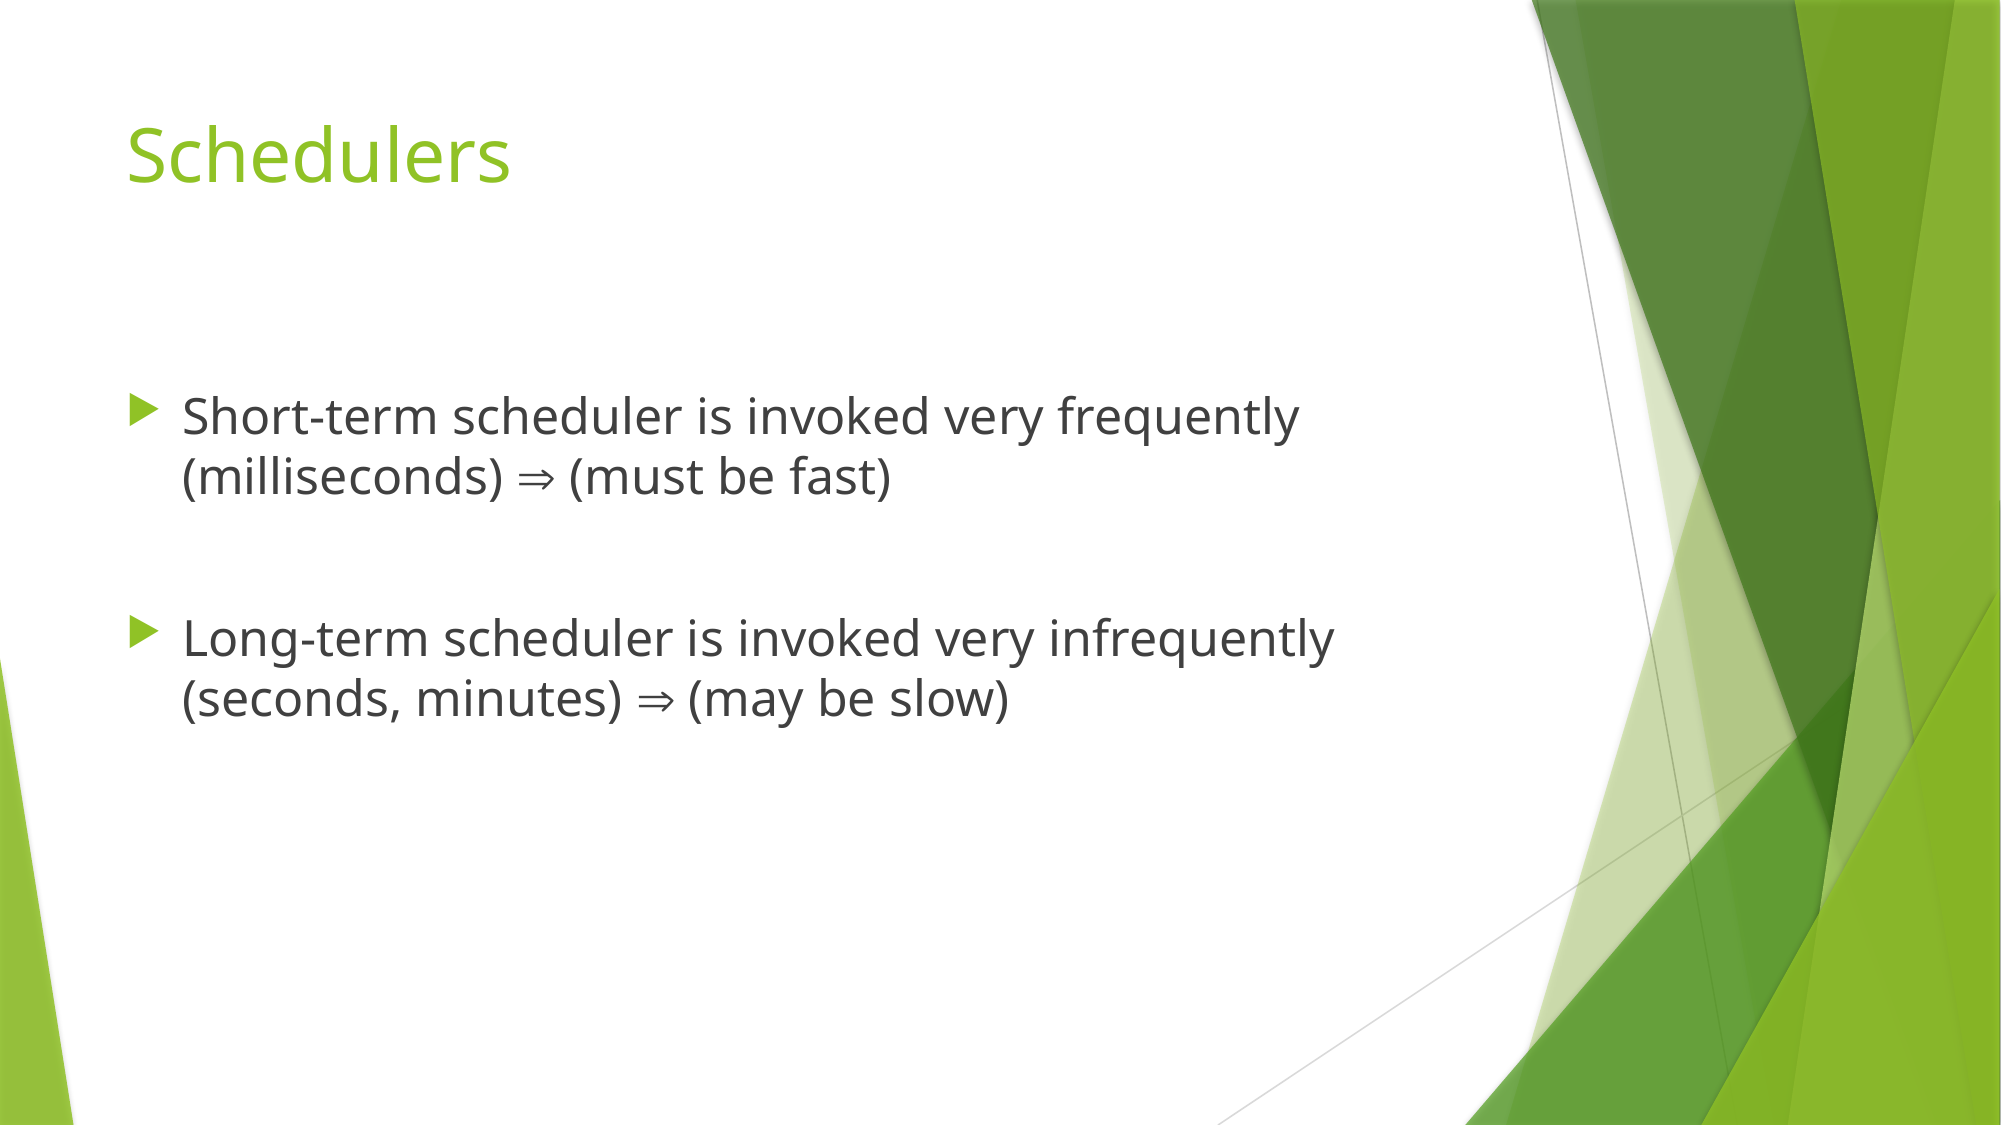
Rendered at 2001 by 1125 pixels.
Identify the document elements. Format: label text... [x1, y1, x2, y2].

list Short-term scheduler is invoked very frequently (milliseconds)  (must be fast) Long-term scheduler is invoked very infrequently (seconds, minutes)  (may be slow) [111, 377, 1824, 1125]
title Schedulers [111, 99, 1522, 317]
